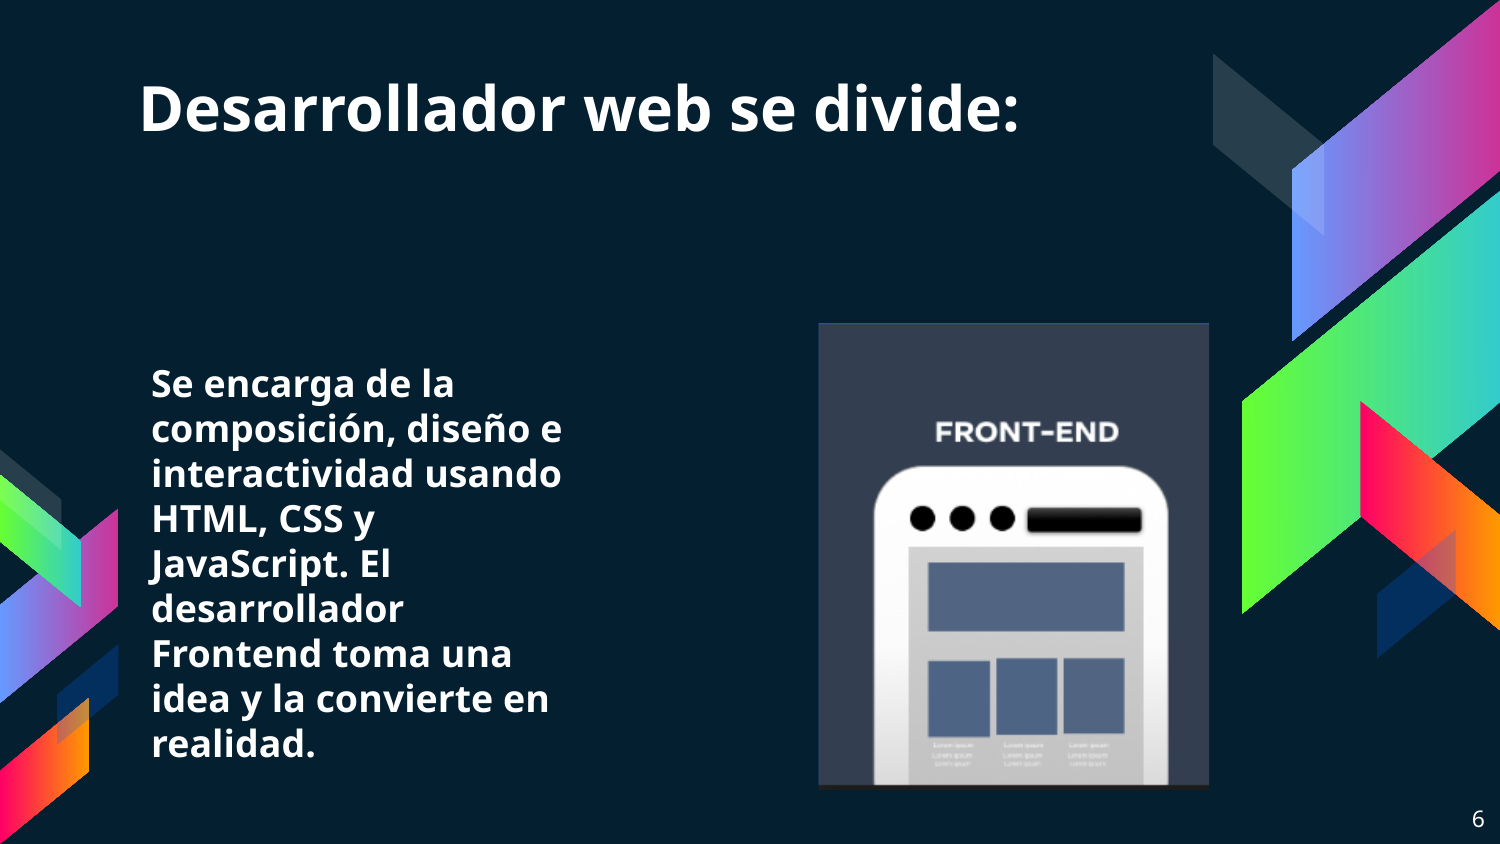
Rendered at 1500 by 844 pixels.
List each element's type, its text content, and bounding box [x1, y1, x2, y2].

list Se encarga de la composición, diseño e interactividad usando HTML, CSS y JavaScript. El desarrollador Frontend toma una idea y la convierte en realidad. [123, 293, 599, 844]
title Desarrollador web se divide: [123, 54, 1104, 159]
slide_number 6 [1403, 789, 1500, 844]
picture [818, 323, 1210, 790]
